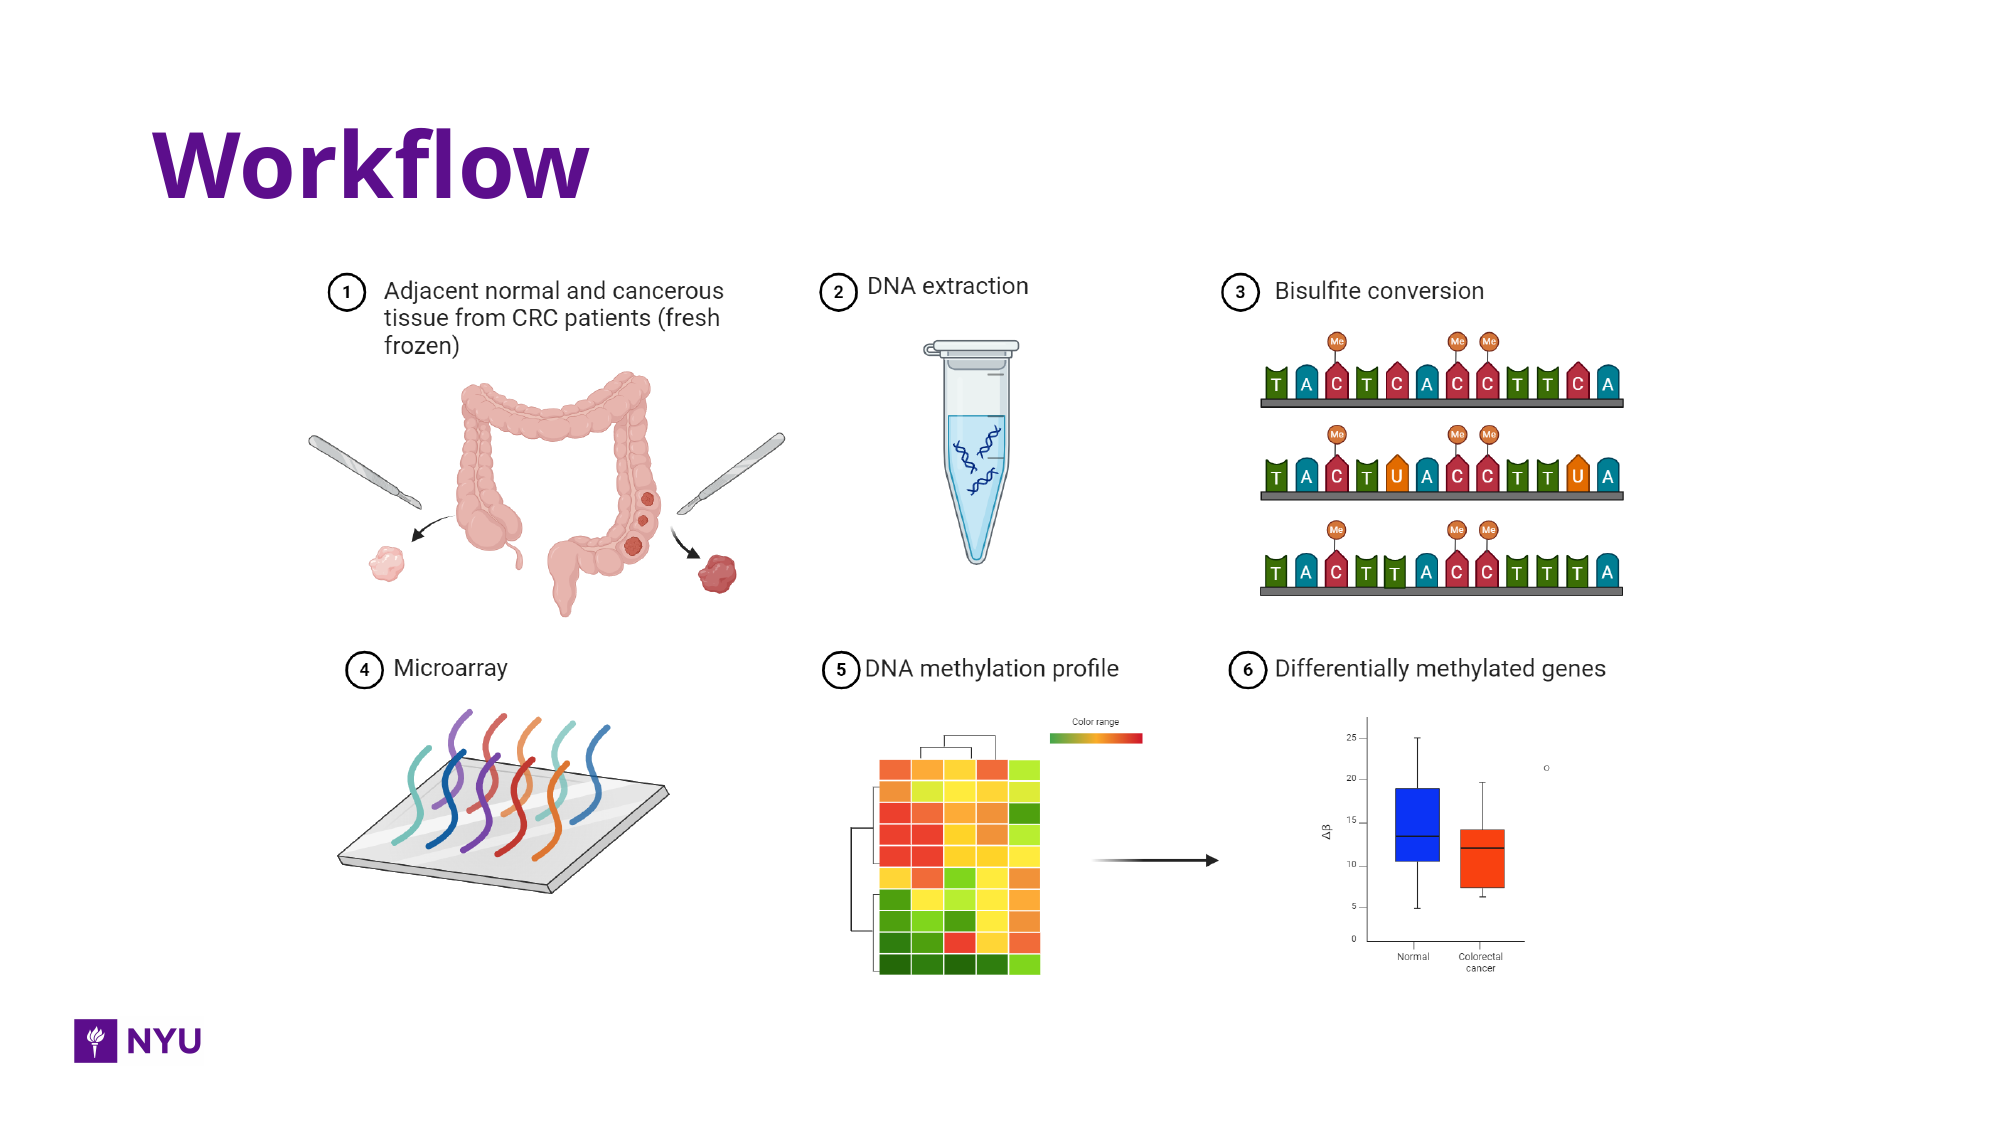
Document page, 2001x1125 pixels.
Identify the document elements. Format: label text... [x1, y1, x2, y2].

picture [71, 1015, 204, 1066]
title Workflow [137, 59, 1863, 278]
picture [289, 225, 1711, 1068]
